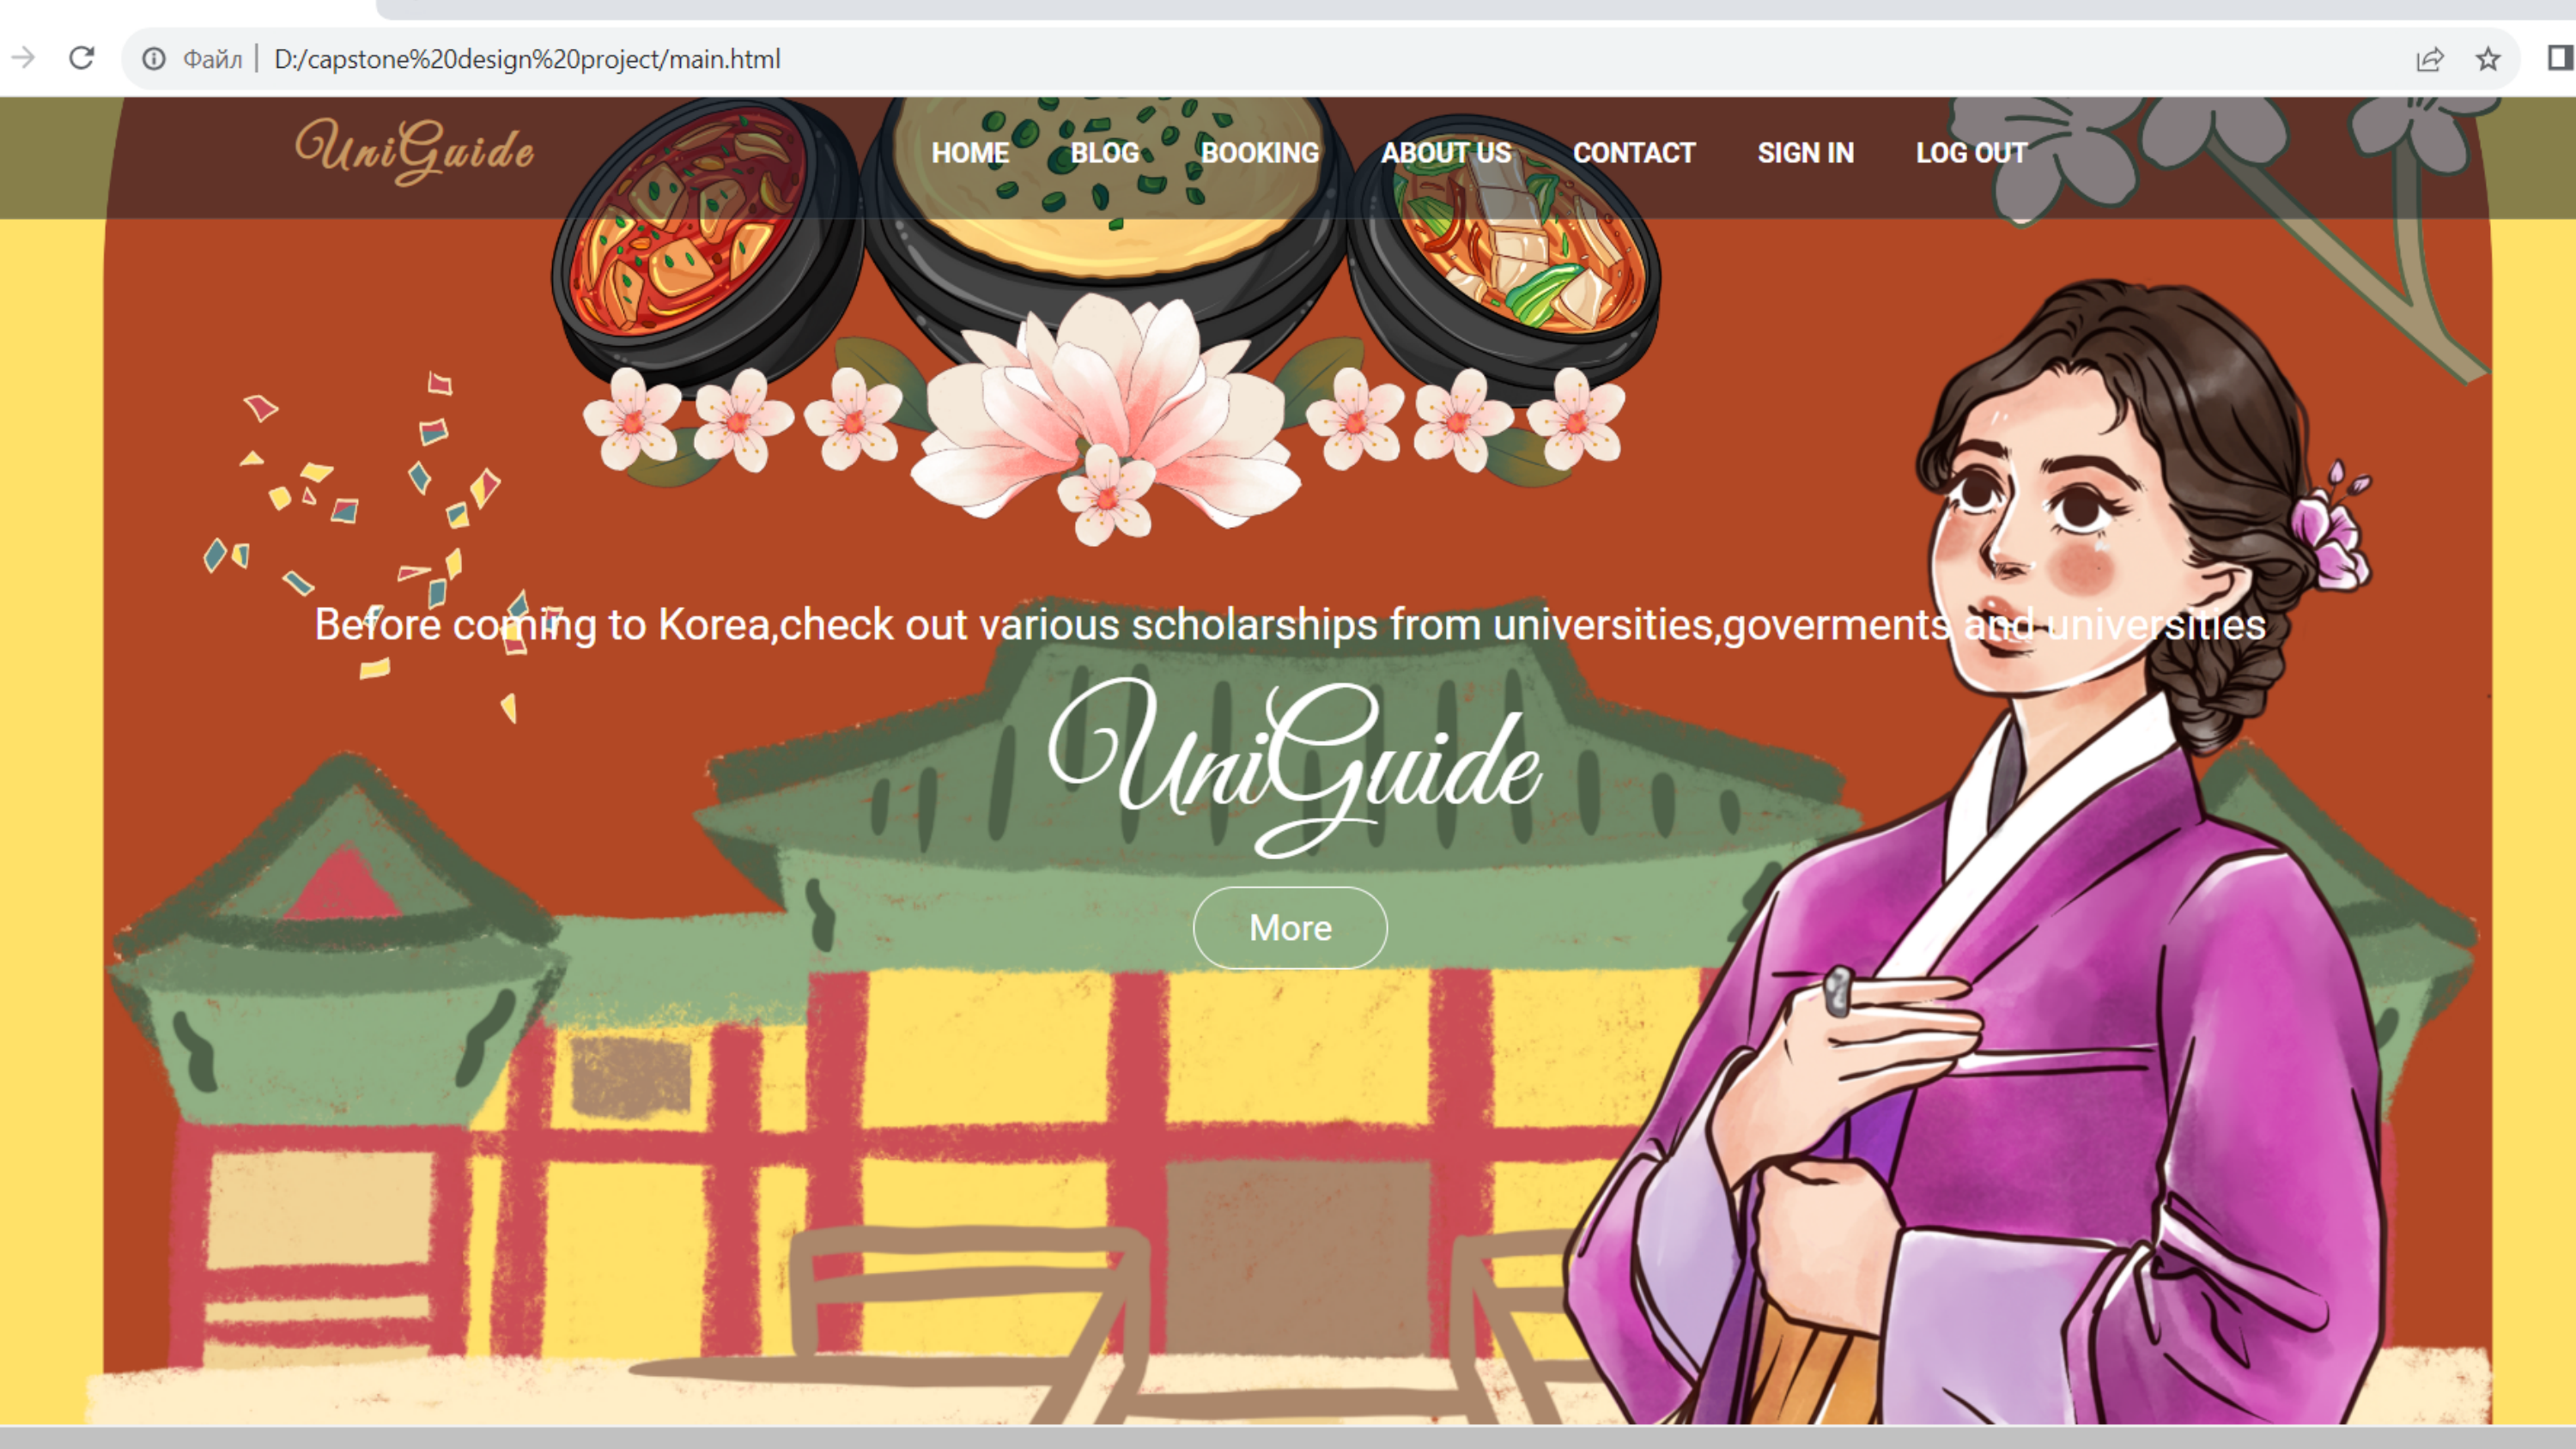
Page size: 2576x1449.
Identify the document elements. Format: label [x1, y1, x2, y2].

text_box [0, 0, 2576, 1449]
